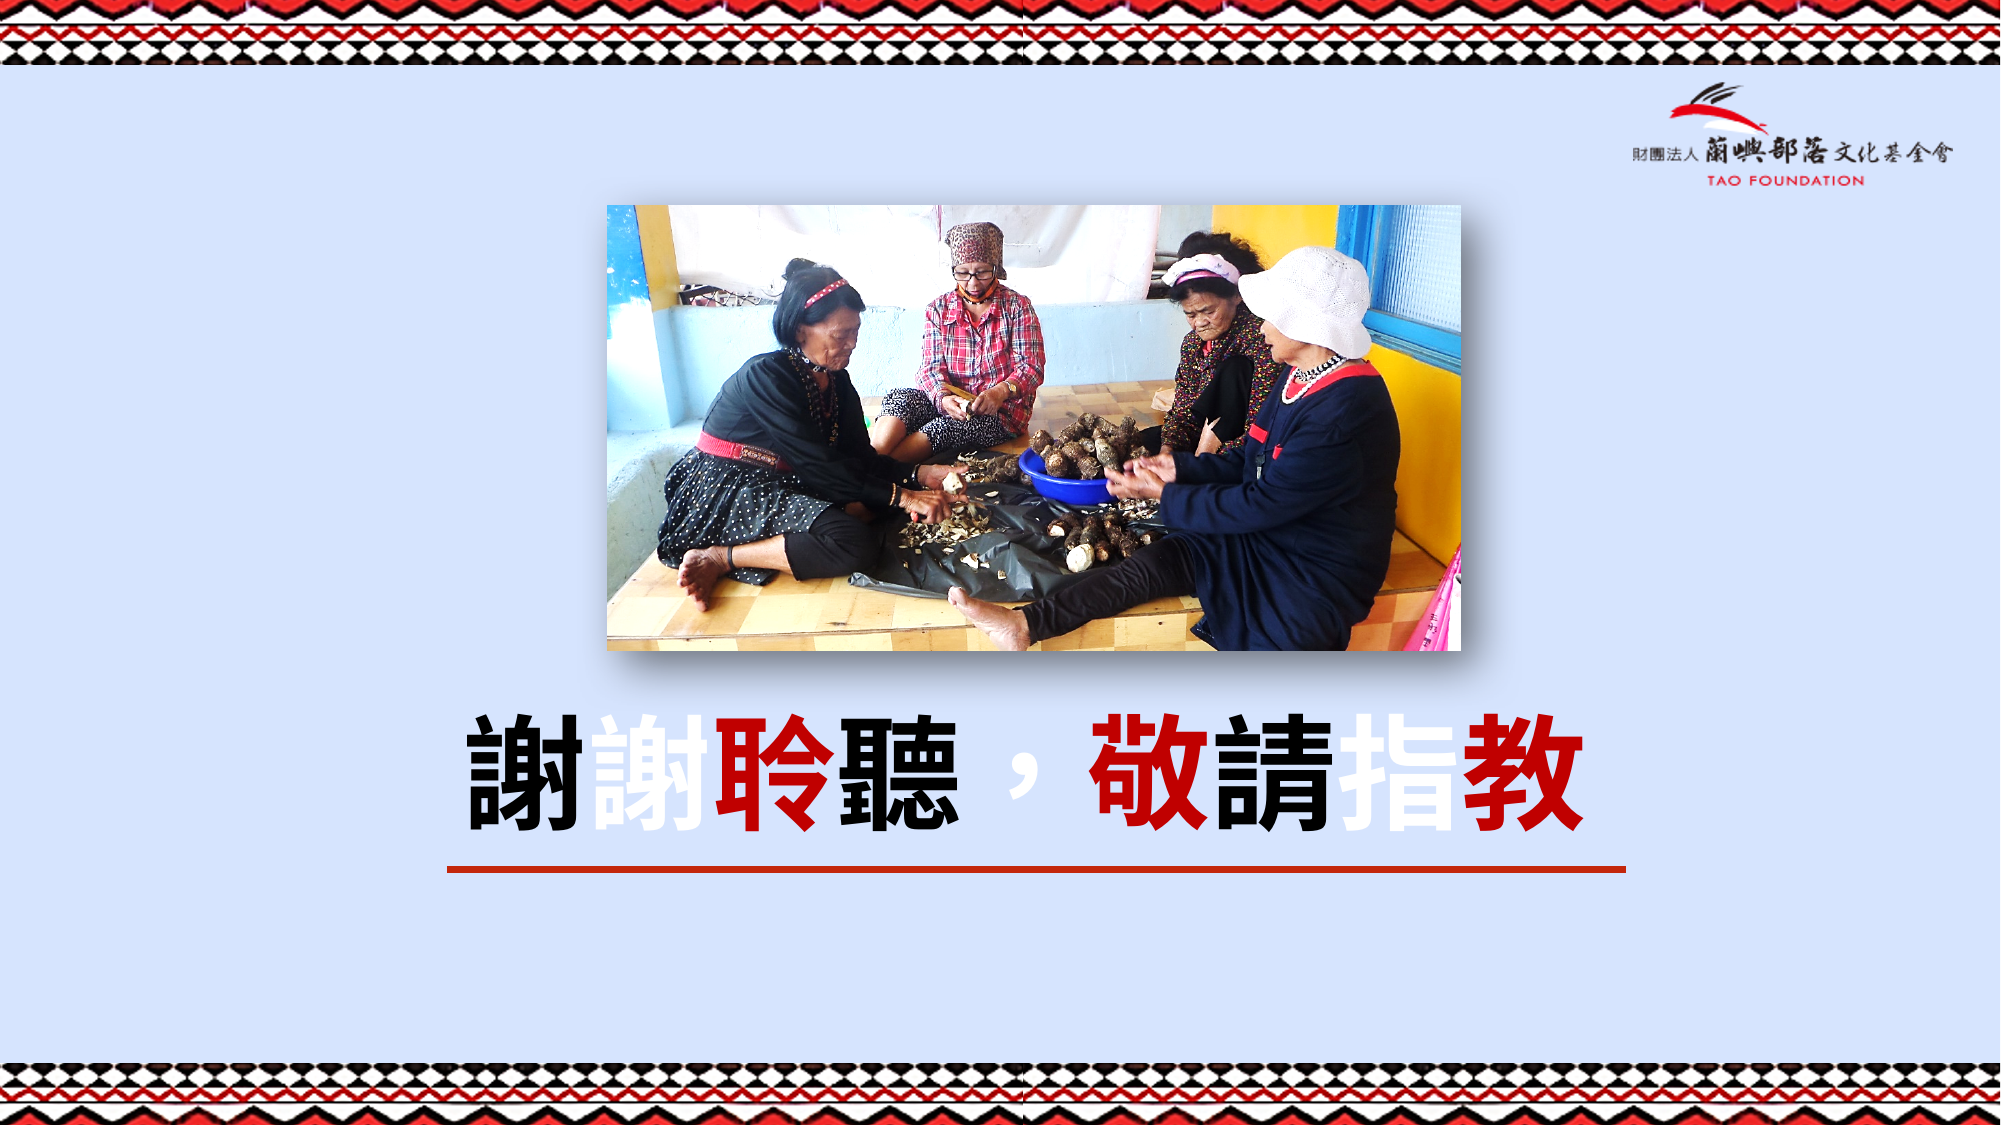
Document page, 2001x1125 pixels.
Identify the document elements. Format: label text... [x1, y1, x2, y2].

picture [0, 0, 2001, 1125]
text_box 謝謝聆聽，敬請指教 [446, 690, 1626, 866]
